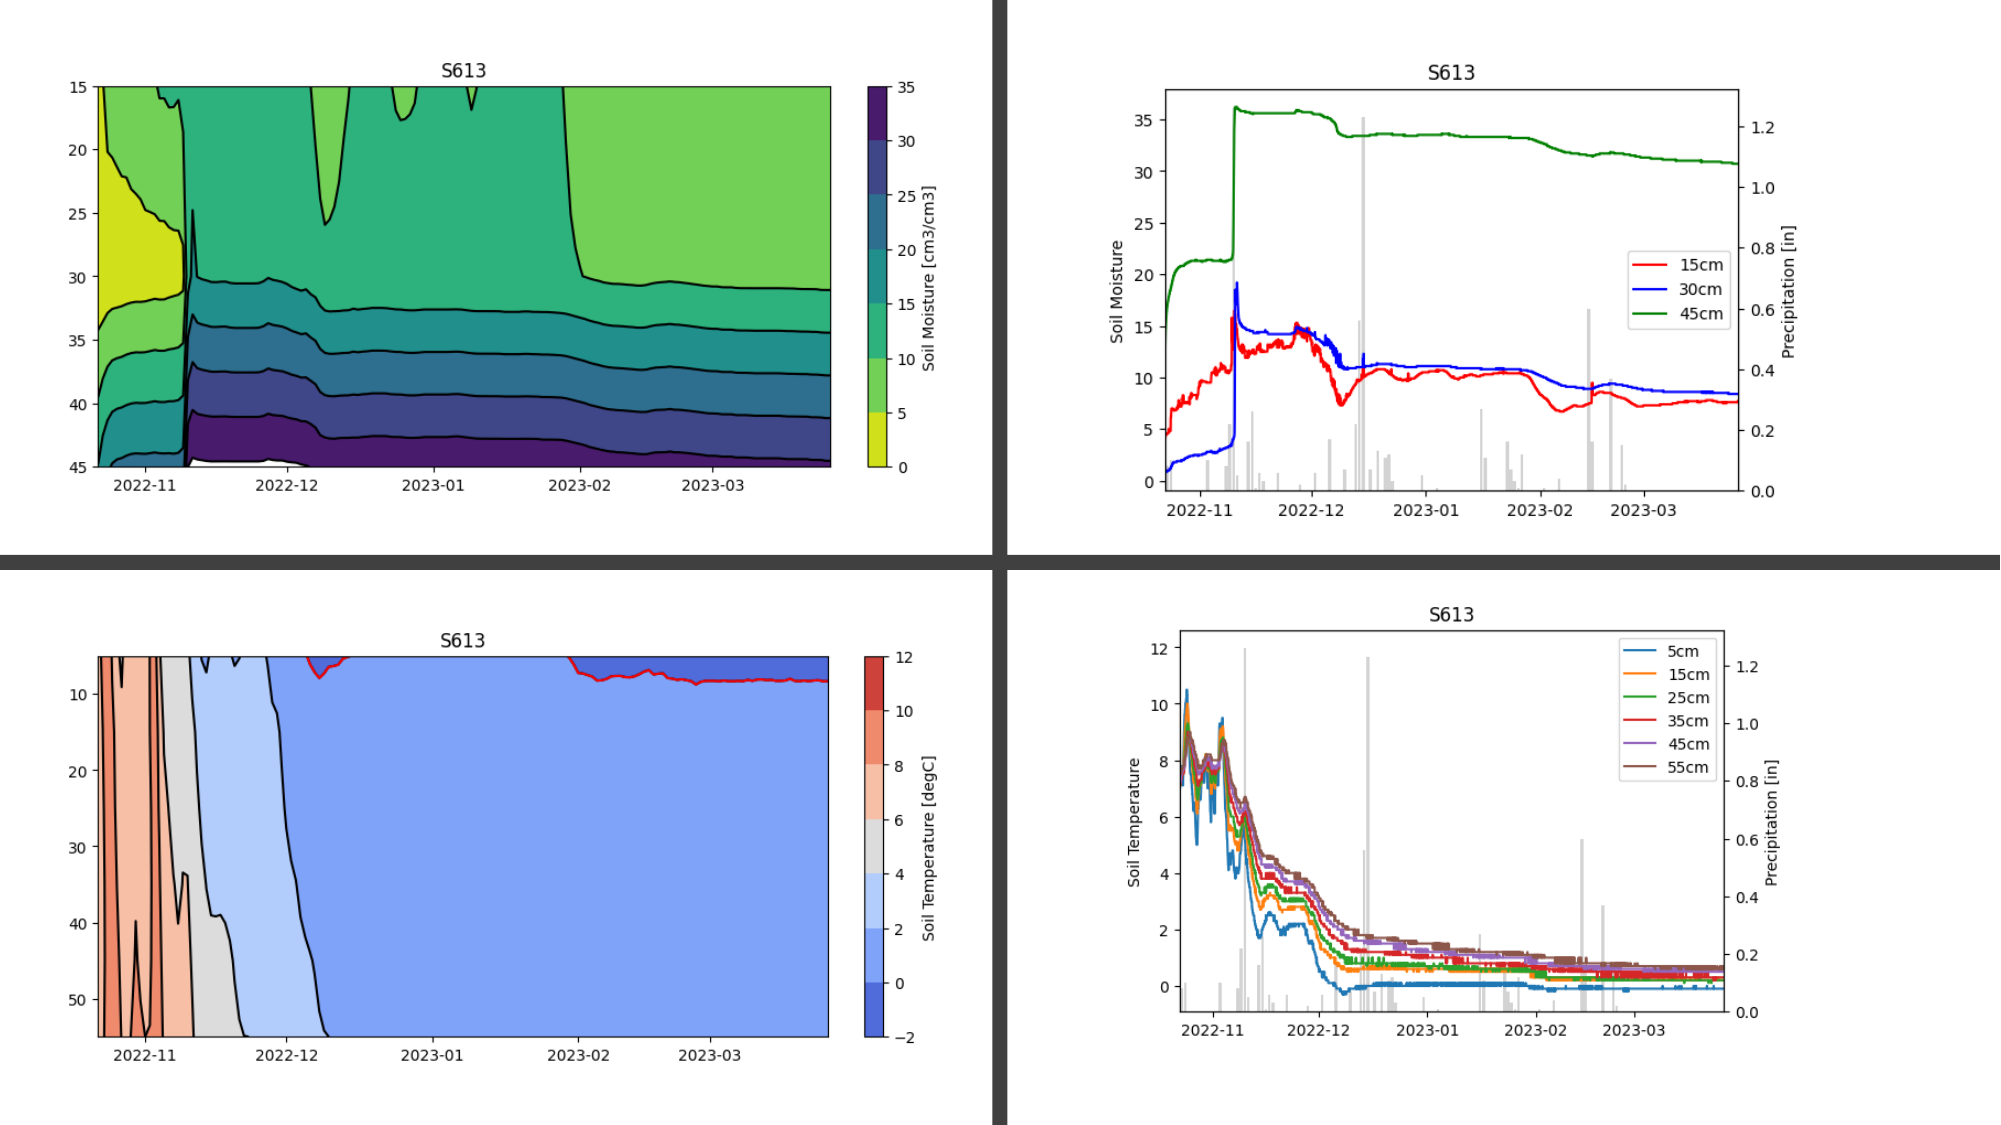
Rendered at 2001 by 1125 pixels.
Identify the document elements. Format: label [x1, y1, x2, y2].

picture [57, 51, 948, 504]
text_box [994, 554, 2000, 571]
picture [1099, 52, 1809, 530]
picture [57, 621, 948, 1074]
picture [1117, 595, 1791, 1049]
text_box [991, 571, 1008, 1125]
text_box [0, 554, 994, 571]
text_box [991, 0, 1008, 554]
